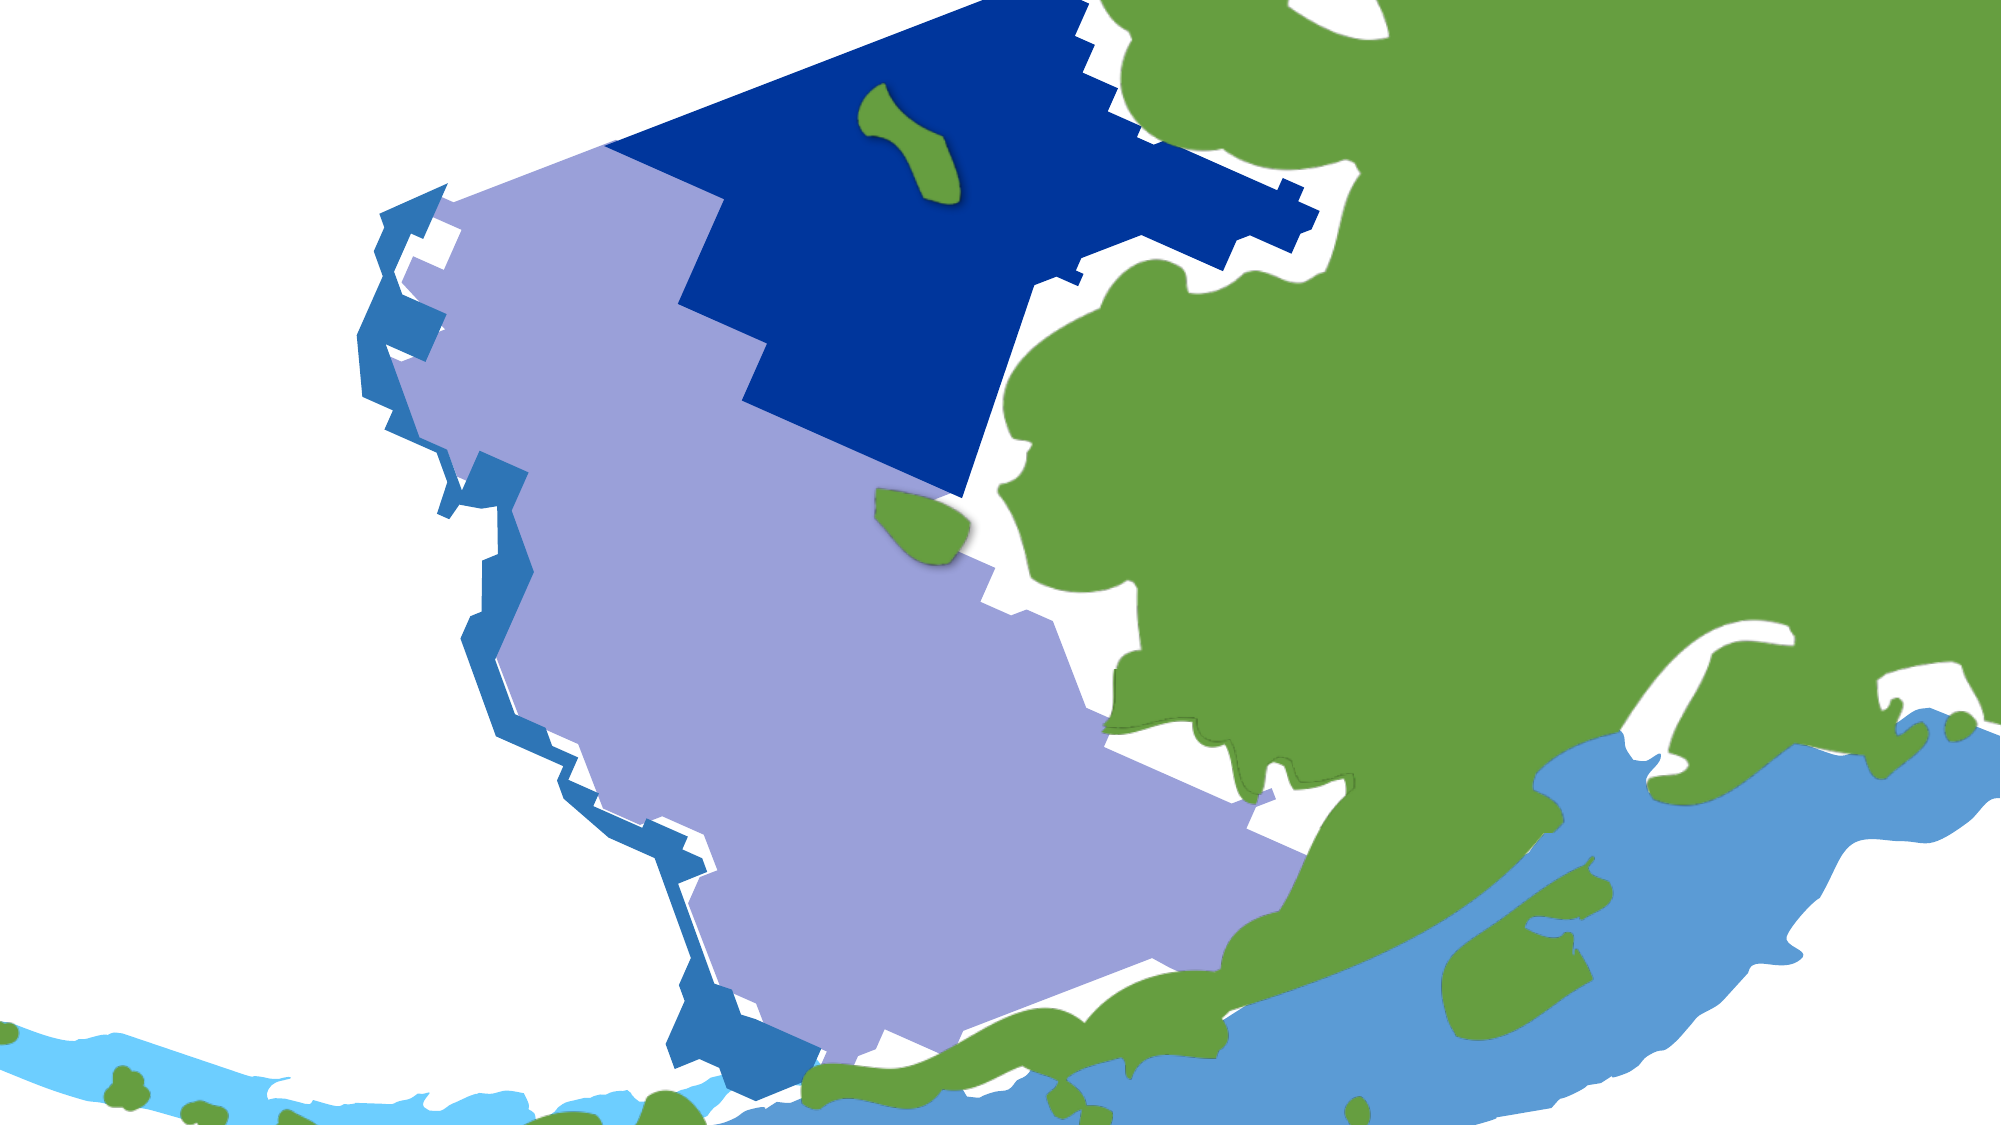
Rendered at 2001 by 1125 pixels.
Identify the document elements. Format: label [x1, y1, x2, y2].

text_box [0, 0, 2000, 1125]
